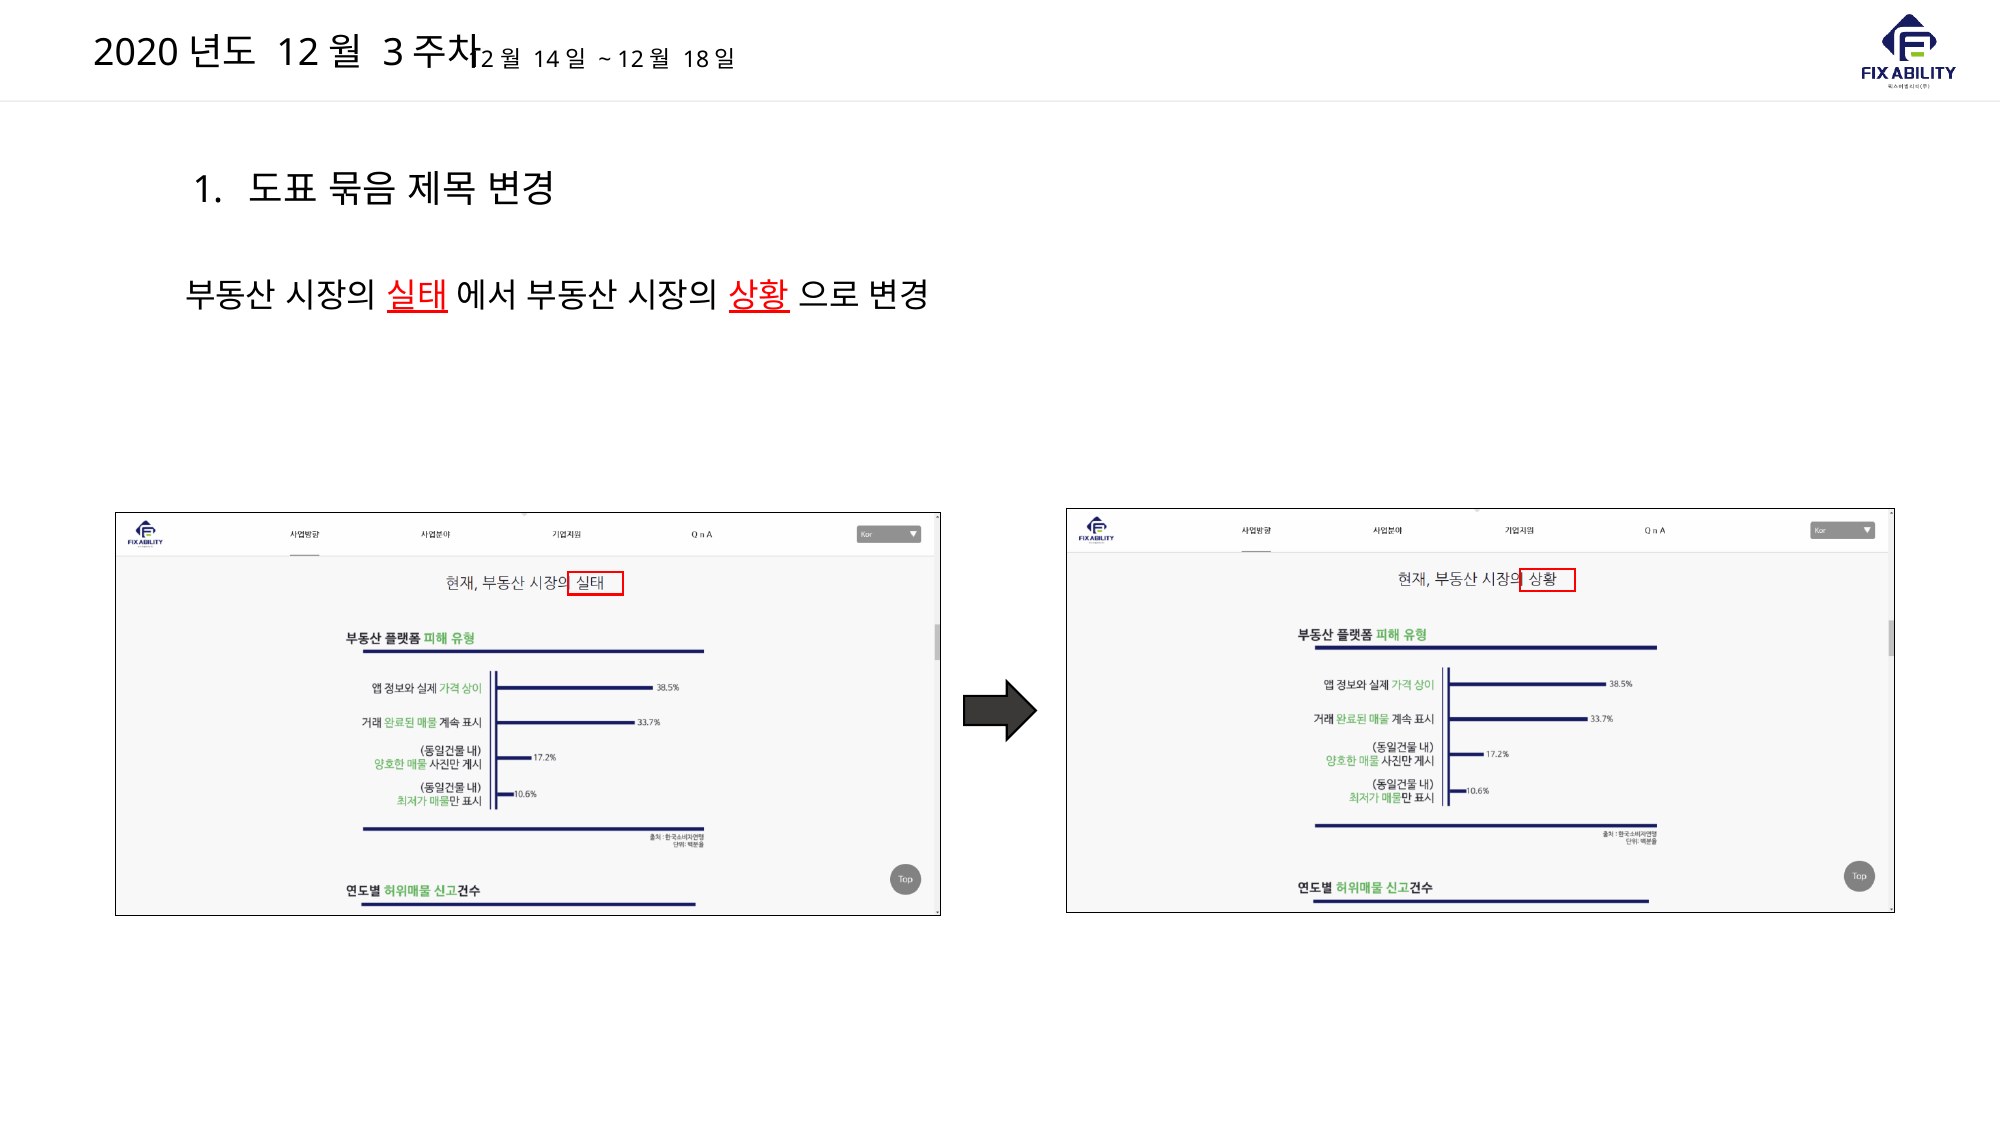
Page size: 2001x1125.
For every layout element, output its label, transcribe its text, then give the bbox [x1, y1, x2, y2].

text_box 부동산 시장의 실태 에서 부동산 시장의 상황 으로 변경 [170, 266, 1817, 322]
text_box [963, 678, 1038, 743]
picture [1816, 0, 2000, 103]
picture [1066, 508, 1895, 913]
text_box 2020년도 12월 3주차 [78, 20, 508, 80]
text_box 도표 묶음 제목 변경 [177, 158, 572, 218]
text_box 12월 14일 ~ 12월 18일 [453, 37, 751, 80]
picture [115, 512, 941, 916]
